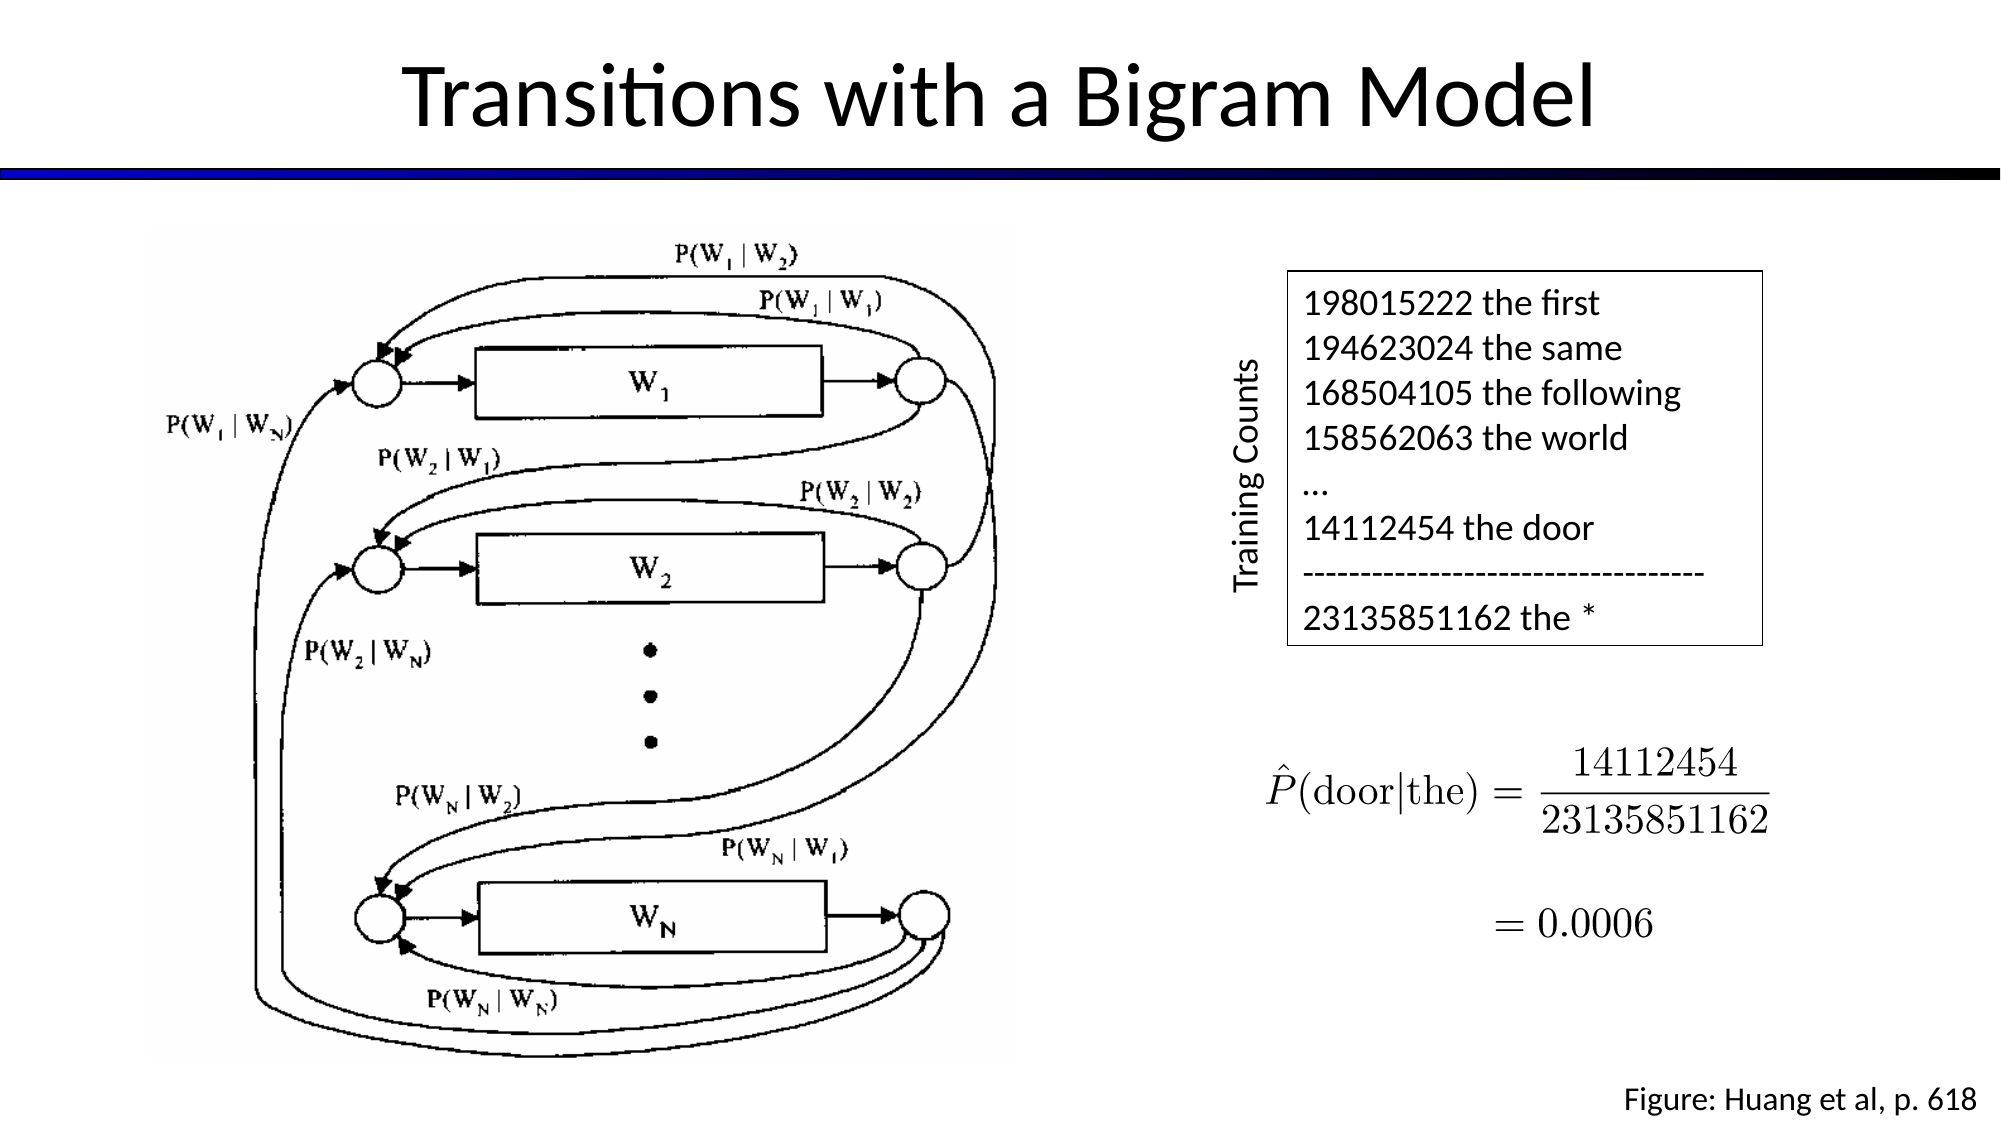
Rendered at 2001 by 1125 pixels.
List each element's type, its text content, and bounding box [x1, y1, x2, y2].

picture [1262, 745, 1771, 834]
text_box Training Counts [1212, 295, 1273, 609]
text_box 198015222 the first 194623024 the same 168504105 the following 158562063 the world … 14112454 the door ----------------------------------- 23135851162 the * [1287, 270, 1763, 646]
title Transitions with a Bigram Model [0, 0, 2000, 184]
picture [149, 220, 1011, 1063]
text_box Figure: Huang et al, p. 618 [1609, 1069, 1993, 1125]
picture [1495, 908, 1655, 938]
